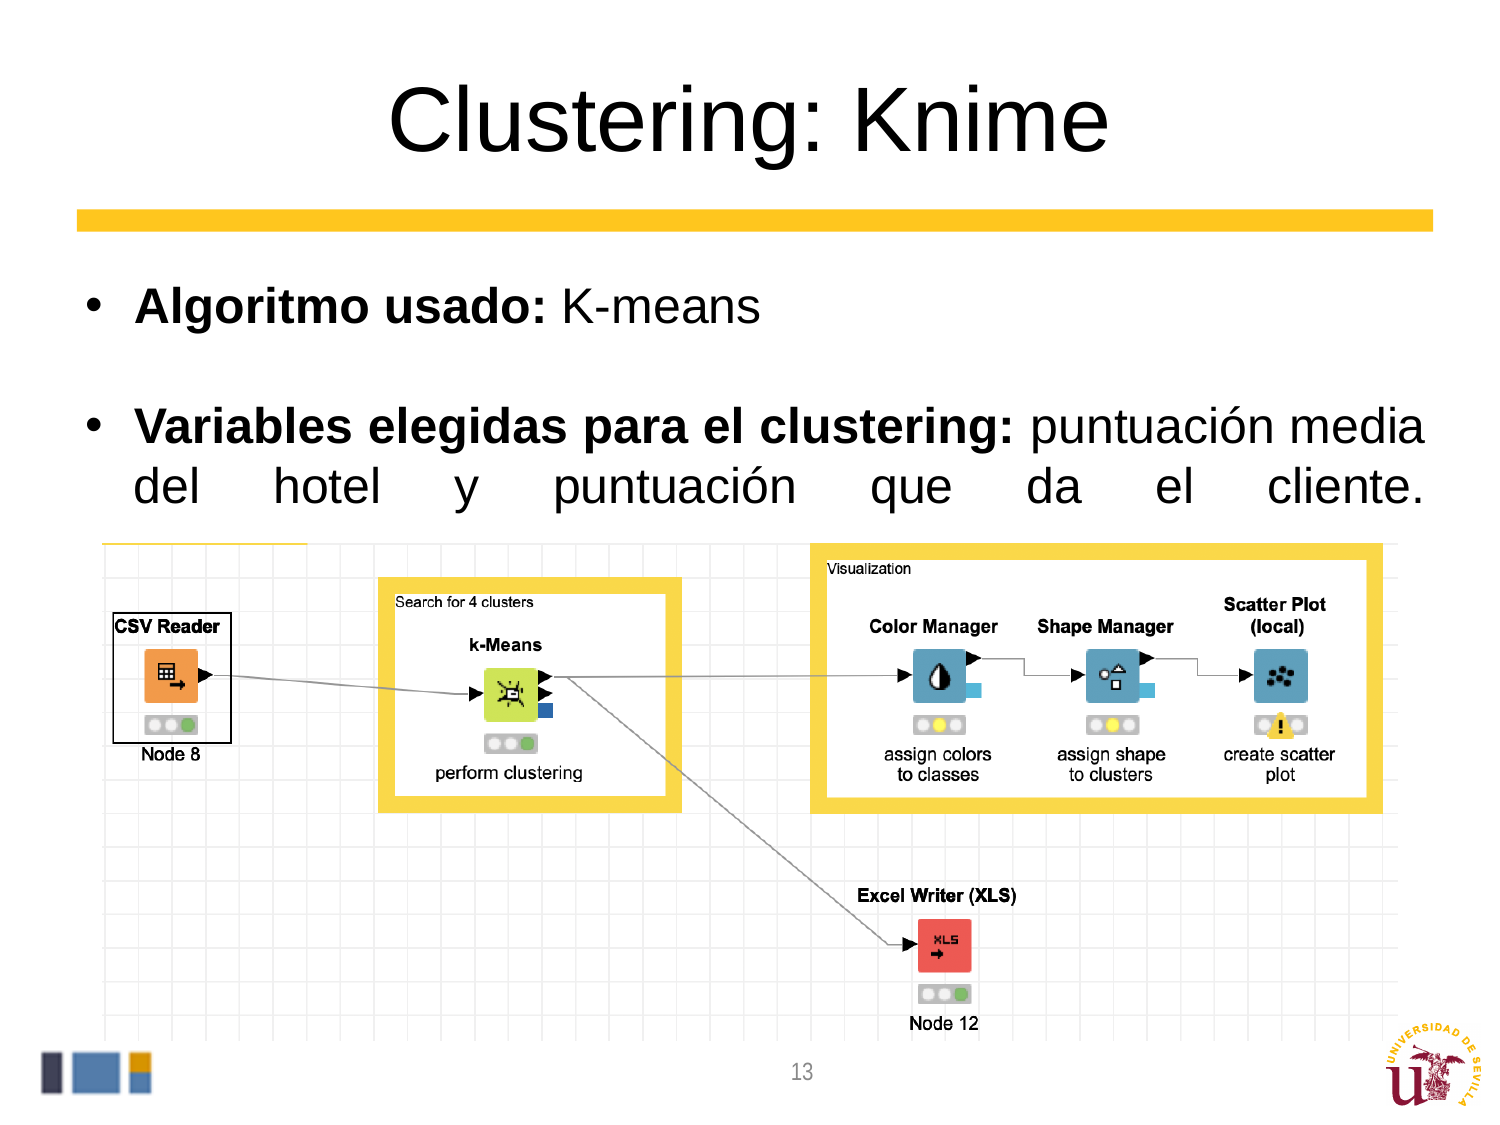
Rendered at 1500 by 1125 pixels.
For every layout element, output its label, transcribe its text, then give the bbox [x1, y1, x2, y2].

list Algoritmo usado: K-means Variables elegidas para el clustering: puntuación media del hotel y puntuación que da el cliente. [62, 266, 1441, 1011]
slide_number 13 [627, 1050, 978, 1101]
picture [29, 1044, 164, 1109]
title Clustering: Knime [75, 45, 1425, 185]
picture [102, 543, 1481, 1106]
